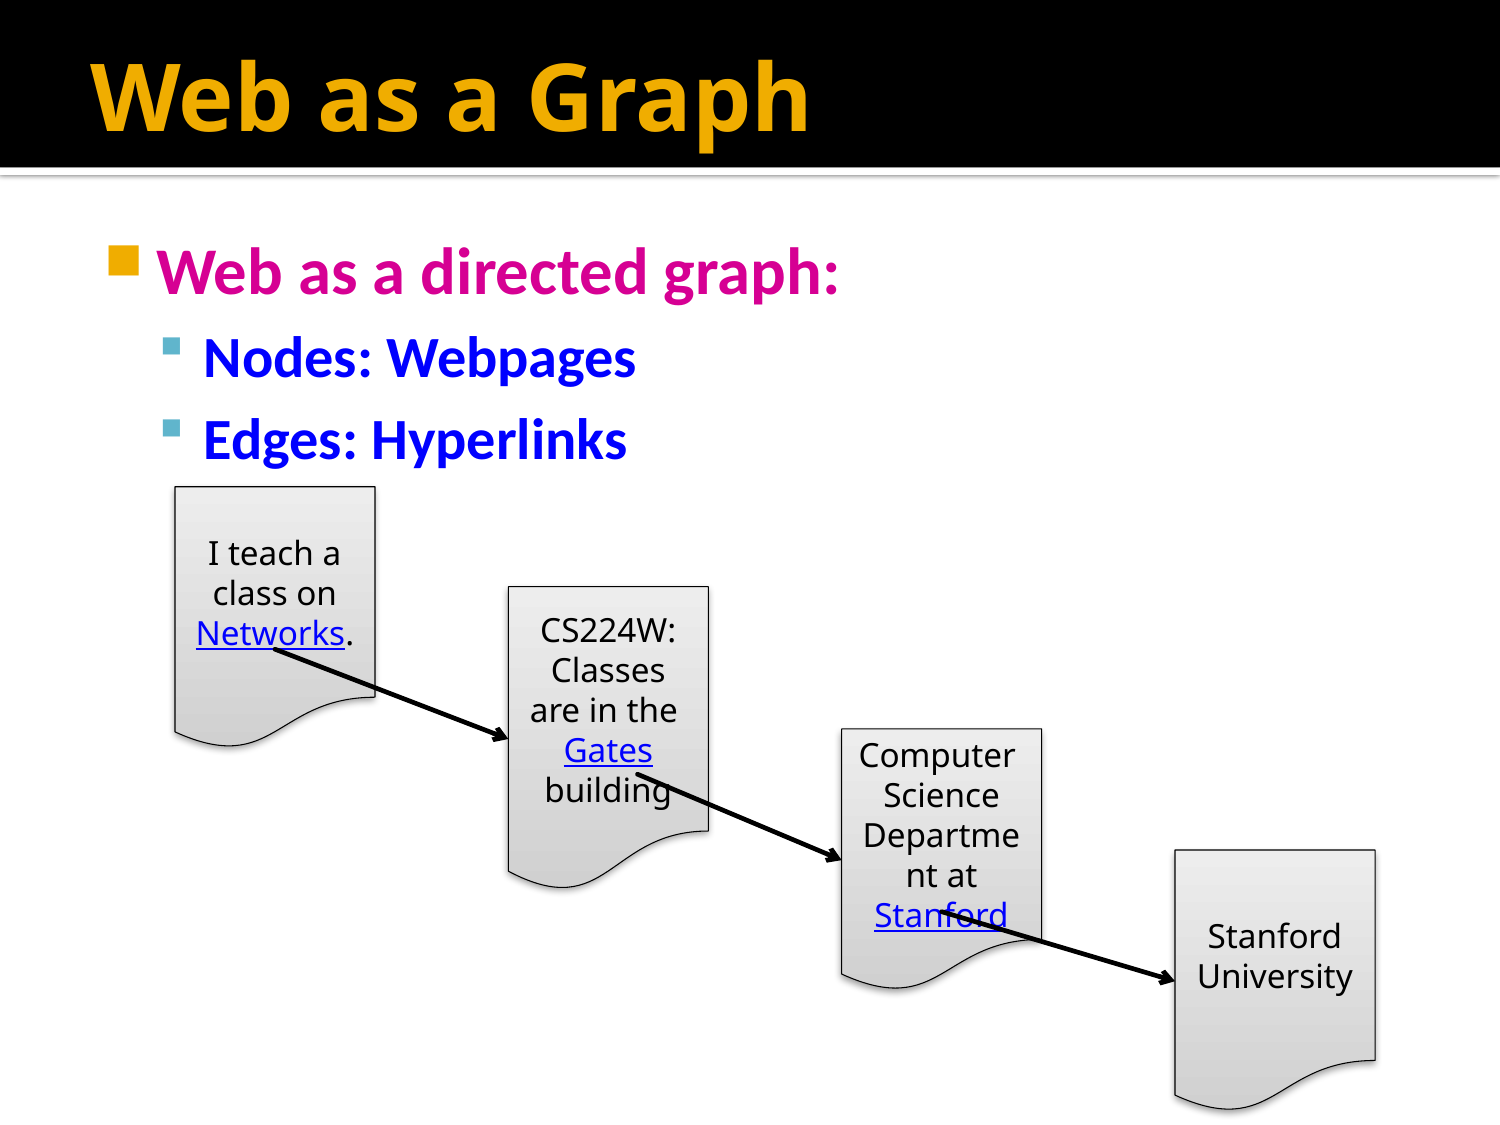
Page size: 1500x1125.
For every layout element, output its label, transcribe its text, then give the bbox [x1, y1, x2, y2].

text_box CS224W: Classes are in the Gates building [507, 586, 709, 888]
text_box Computer Science Department at Stanford [841, 728, 1043, 989]
list Web as a directed graph: Nodes: Webpages Edges: Hyperlinks [75, 212, 1425, 1075]
text_box Stanford University [1174, 849, 1376, 1110]
text_box I teach a class on Networks. [174, 486, 376, 747]
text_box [274, 649, 509, 740]
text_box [941, 911, 1175, 982]
title Web as a Graph [75, 12, 1425, 175]
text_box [637, 774, 842, 861]
